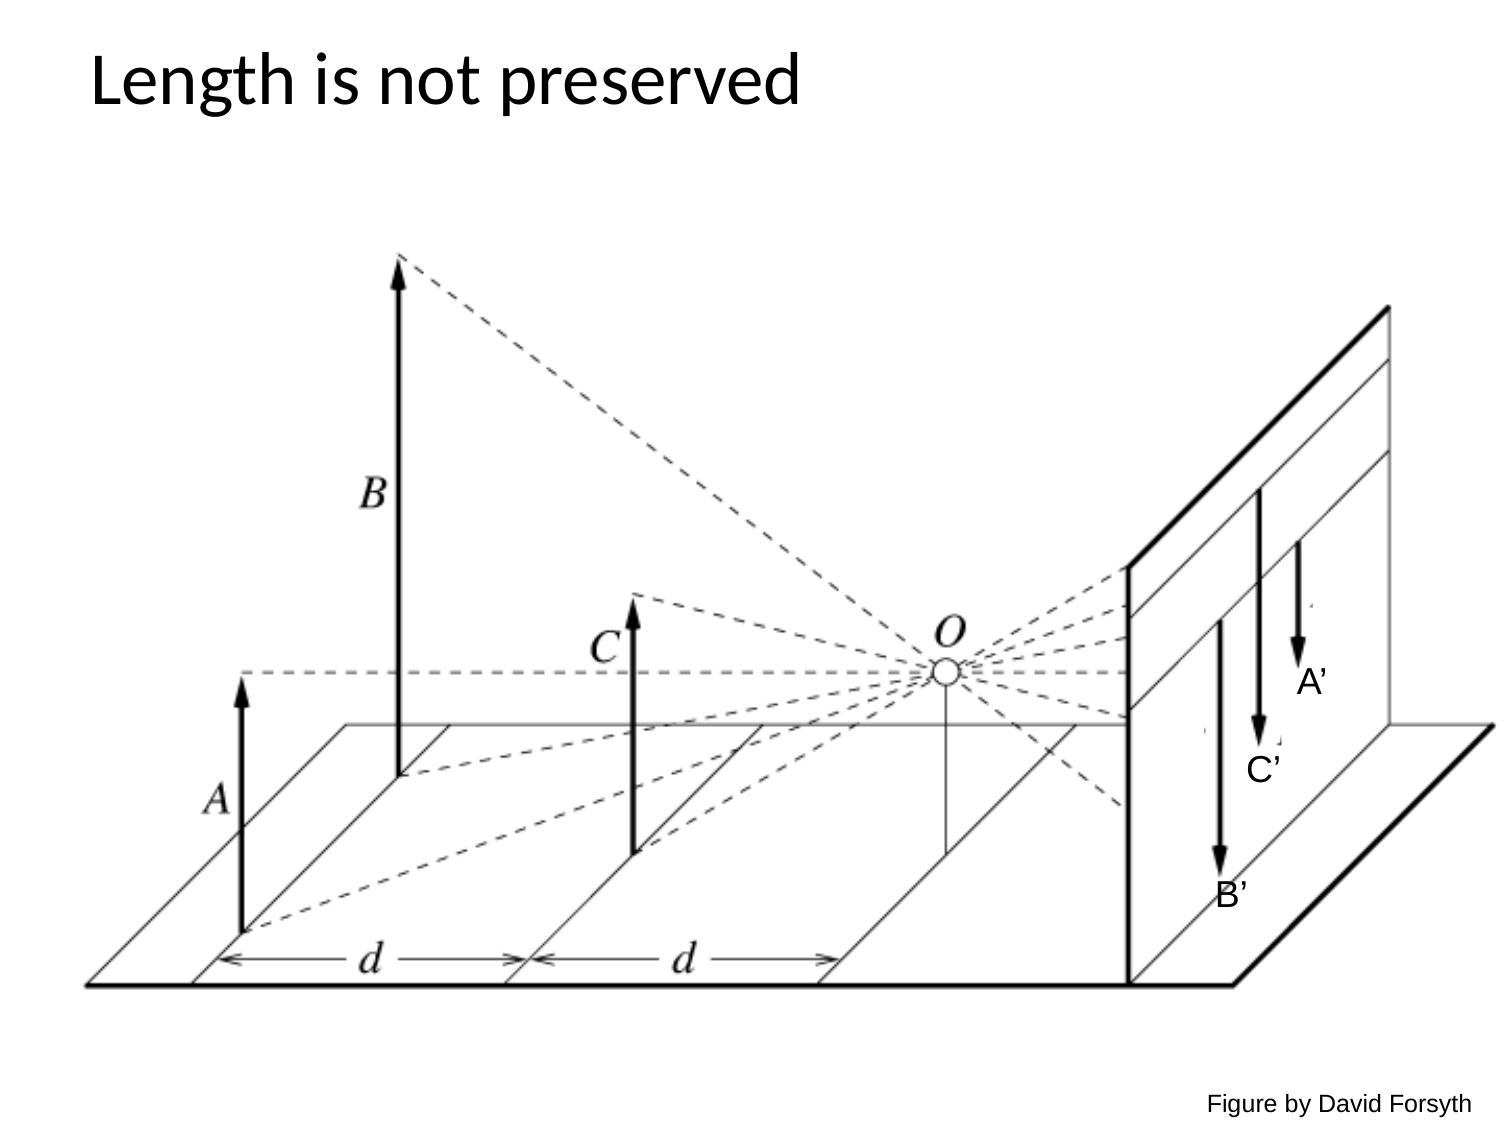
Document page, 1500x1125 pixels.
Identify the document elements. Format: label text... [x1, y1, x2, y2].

title Length is not preserved [74, 0, 1426, 151]
text_box Figure by David Forsyth [1192, 1079, 1488, 1125]
picture [80, 249, 1500, 992]
